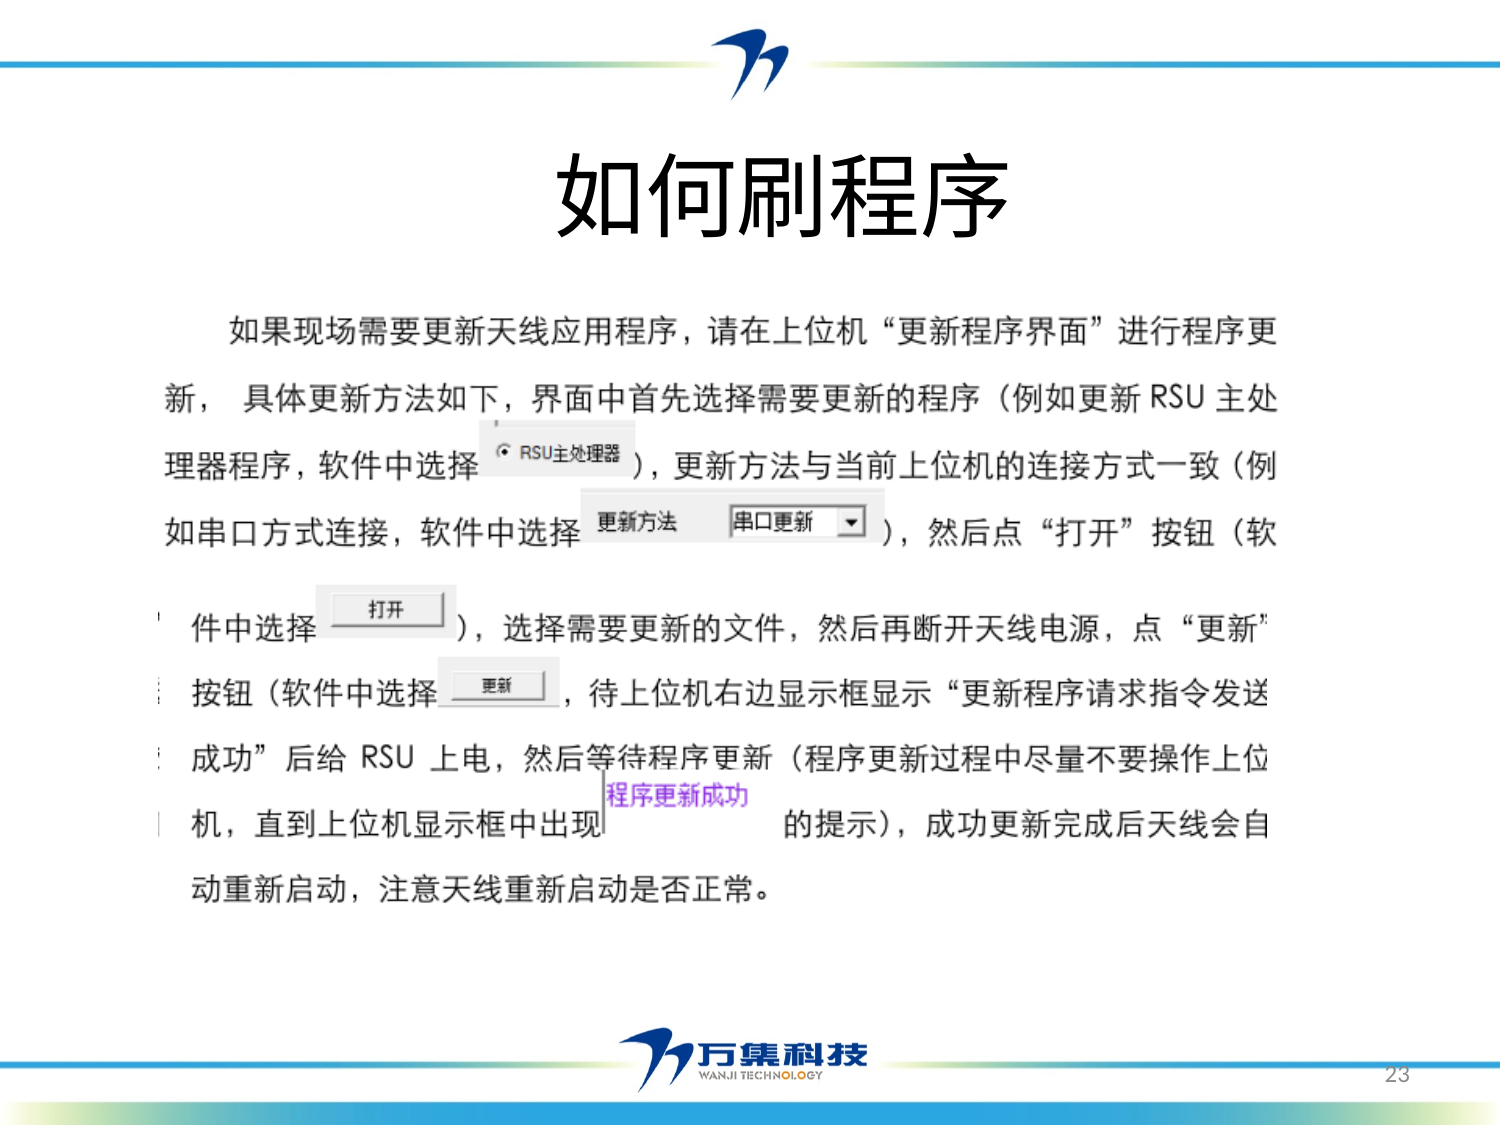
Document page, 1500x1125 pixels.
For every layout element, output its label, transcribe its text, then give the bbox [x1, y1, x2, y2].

picture [0, 0, 1500, 1125]
text_box 如何刷程序 [108, 99, 1458, 288]
slide_number 23 [1074, 1042, 1425, 1103]
